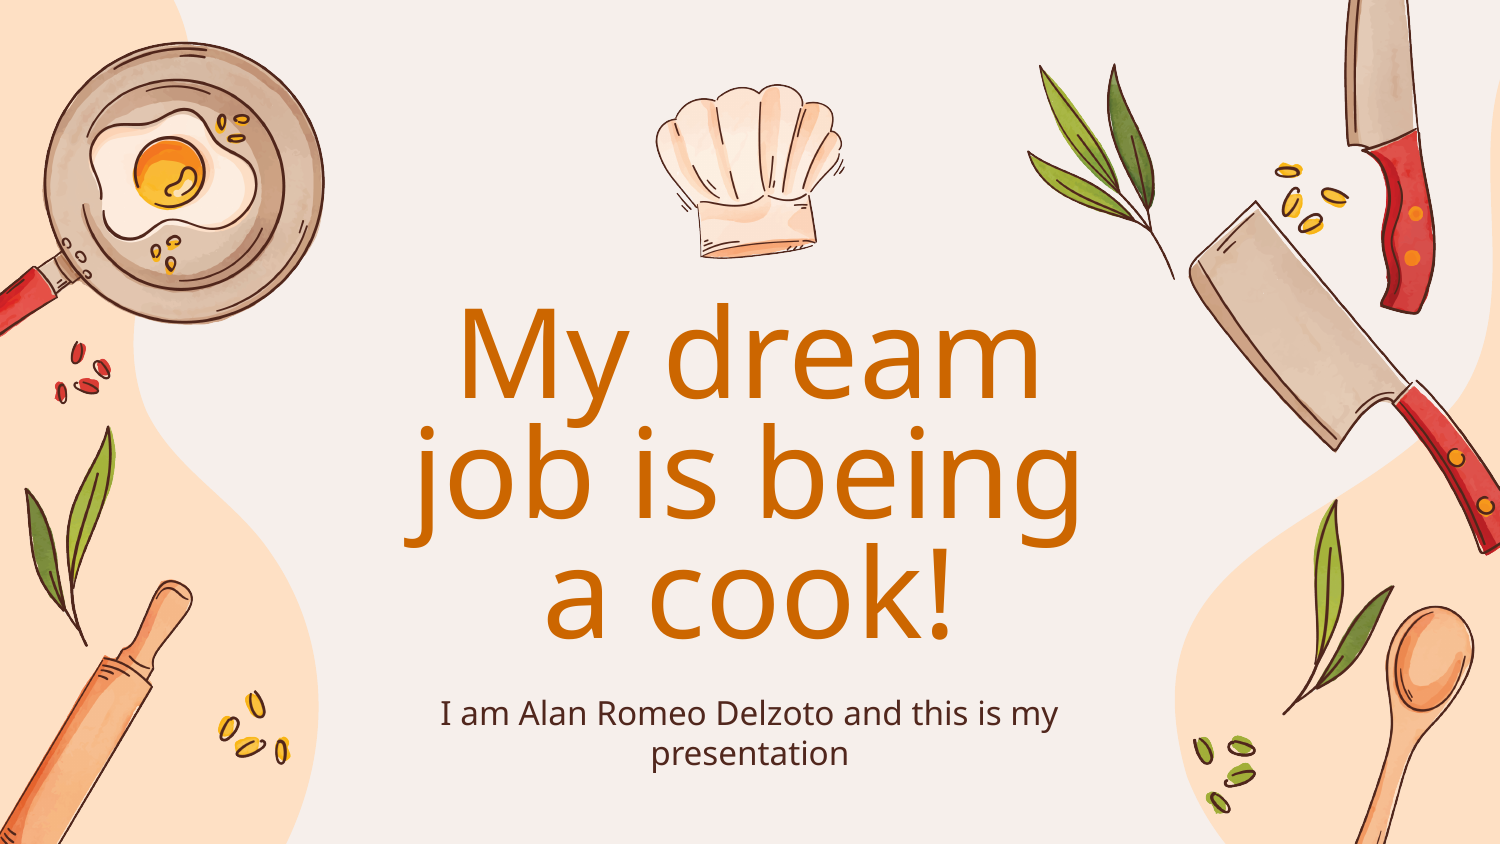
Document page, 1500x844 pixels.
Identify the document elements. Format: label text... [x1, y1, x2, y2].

picture [1027, 63, 1175, 280]
picture [0, 41, 325, 417]
title My dream job is being a cook! [366, 266, 1134, 677]
picture [0, 425, 193, 844]
picture [1188, 0, 1500, 844]
subtitle I am Alan Romeo Delzoto and this is my presentation [366, 677, 1134, 756]
picture [655, 83, 845, 259]
picture [212, 689, 306, 783]
